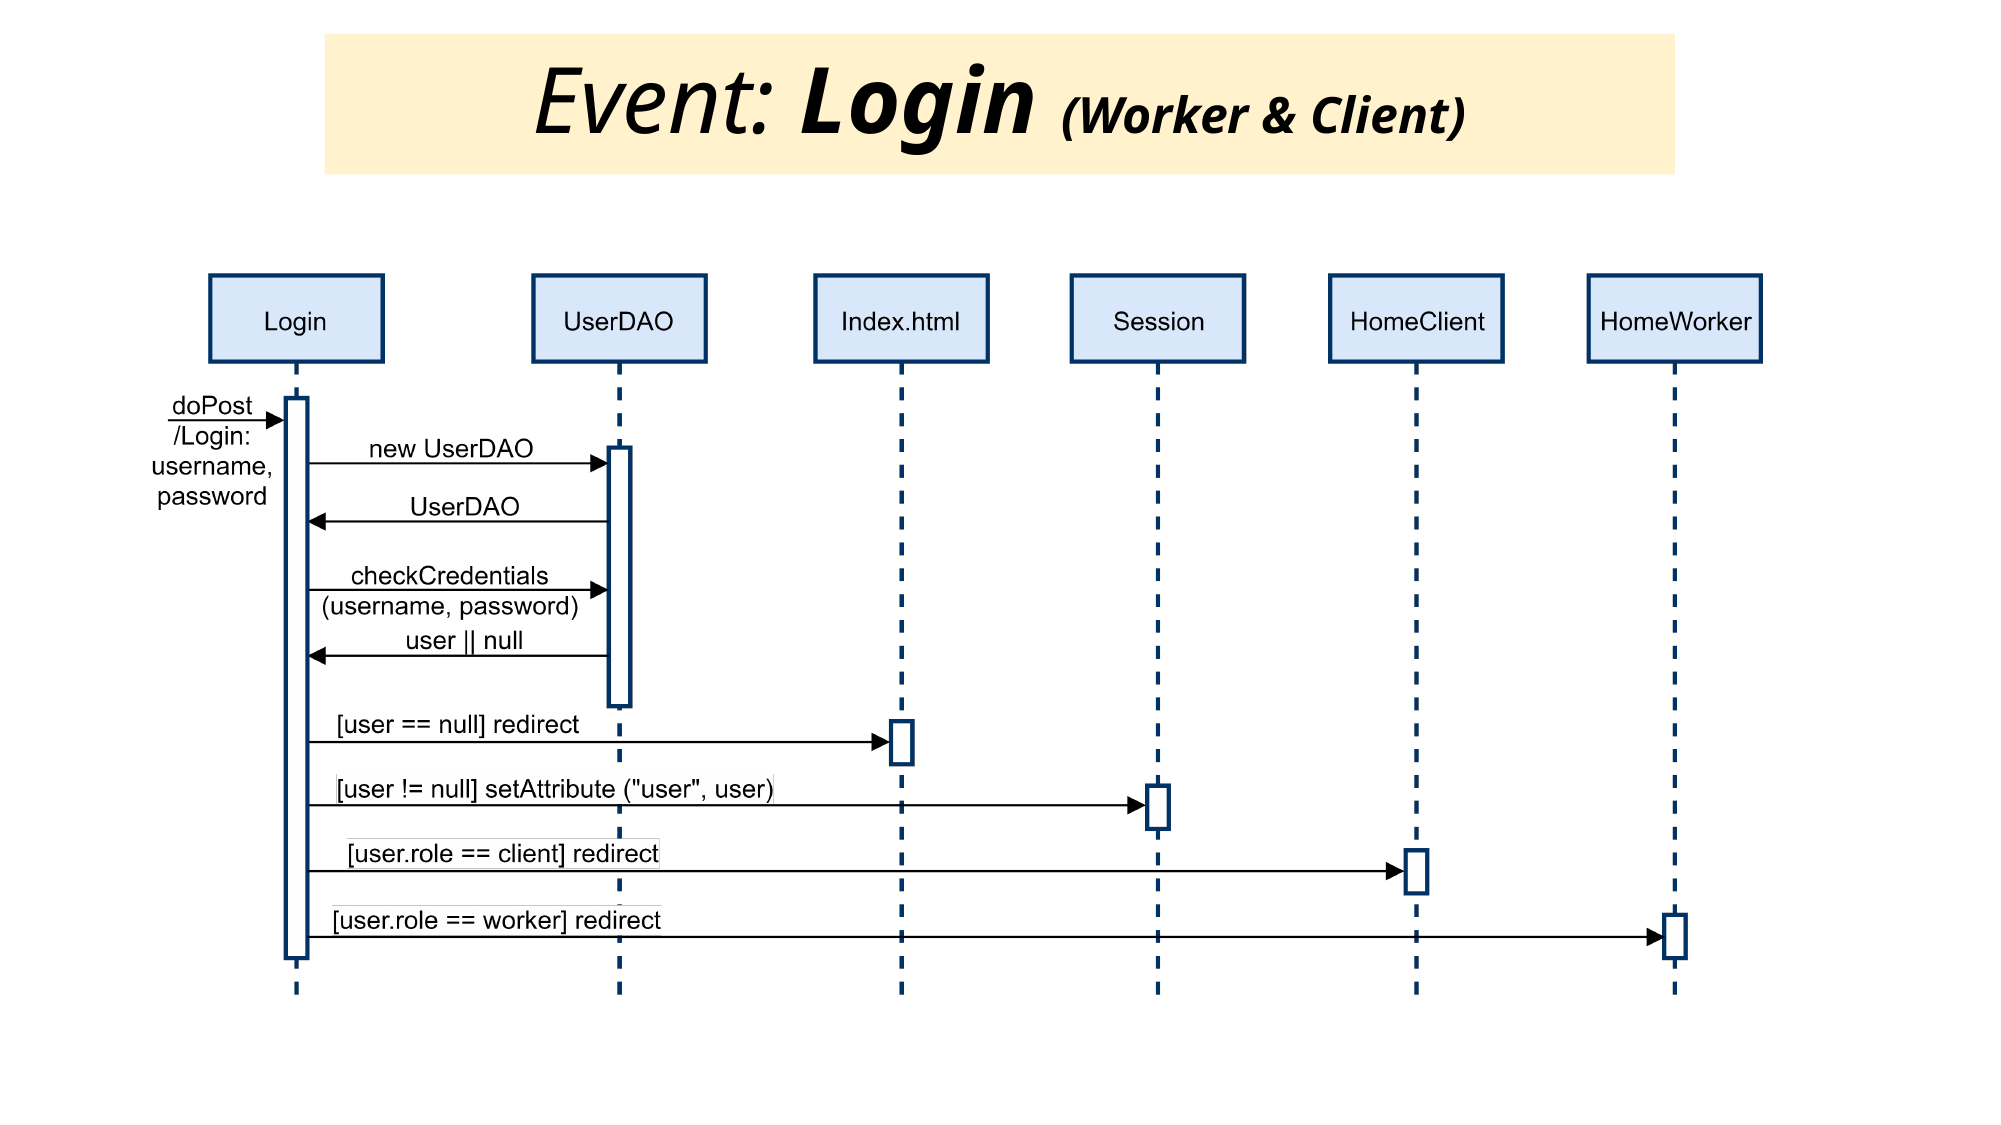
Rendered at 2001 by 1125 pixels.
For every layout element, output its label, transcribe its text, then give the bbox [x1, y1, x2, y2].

title Event: Login (Worker & Client) [324, 33, 1675, 175]
picture [151, 272, 1764, 1002]
